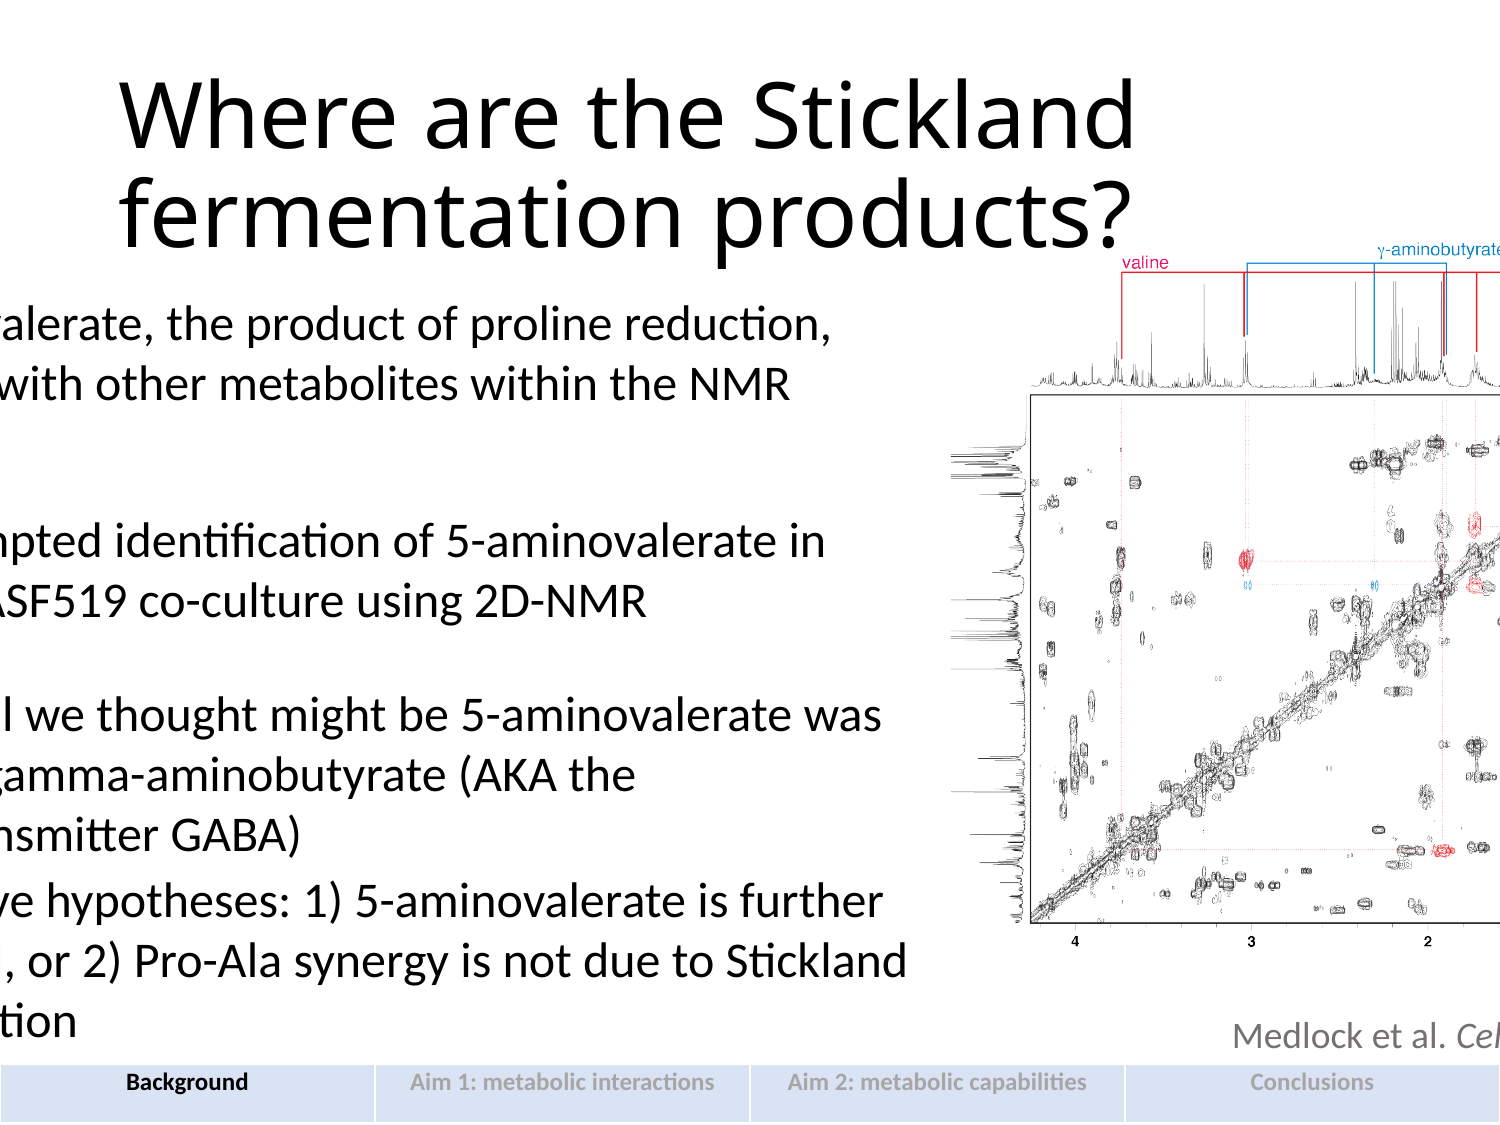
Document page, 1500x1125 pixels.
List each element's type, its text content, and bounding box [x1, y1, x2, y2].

text_box Alternative hypotheses: 1) 5-aminovalerate is further degraded, or 2) Pro-Ala synergy is not due to Stickland fermentation [0, 859, 979, 1055]
text_box 5-aminovalerate, the product of proline reduction, overlaps with other metabolites within the NMR spectra. [0, 283, 944, 479]
table_header Conclusions [1126, 1065, 1499, 1122]
text_box The signal we thought might be 5-aminovalerate was actually gamma-aminobutyrate (AKA the neurotransmitter GABA) [0, 673, 944, 859]
table_header Aim 2: metabolic capabilities [751, 1065, 1124, 1122]
table_header Aim 1: metabolic interactions [376, 1065, 749, 1122]
text_box We attempted identification of 5-aminovalerate in ASF356-ASF519 co-culture using 2D-NMR [0, 500, 944, 673]
picture [944, 237, 1500, 954]
title Where are the Stickland fermentation products? [103, 59, 1397, 278]
text_box Medlock et al. Cell Systems 2018 [1217, 1003, 1500, 1063]
table_header Background [1, 1065, 374, 1122]
